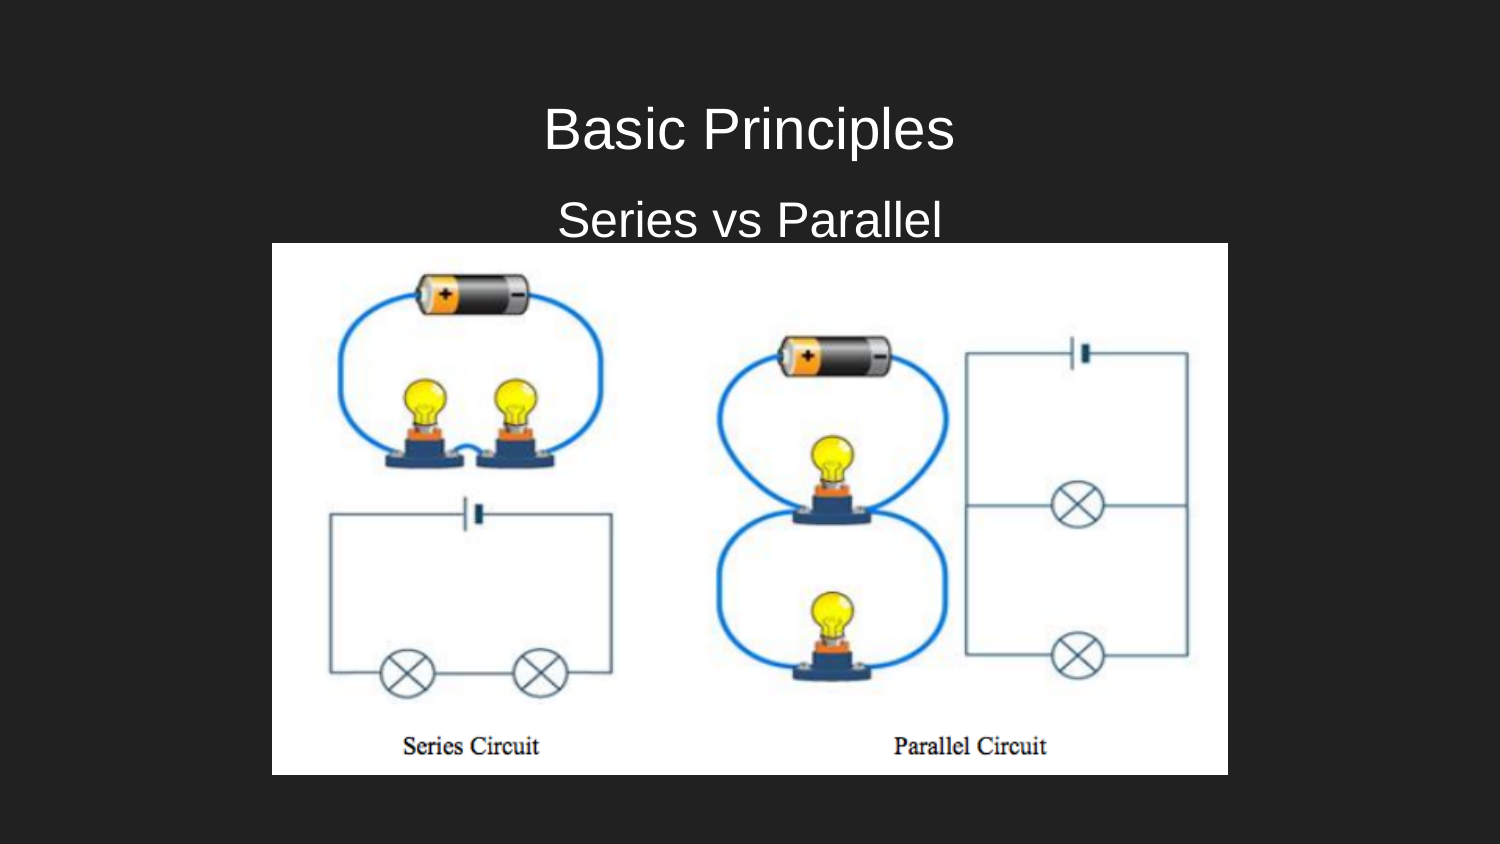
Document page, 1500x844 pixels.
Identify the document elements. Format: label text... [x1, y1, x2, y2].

title Basic Principles [51, 76, 1449, 171]
text_box Series vs Parallel [152, 112, 1348, 187]
picture [272, 242, 1228, 775]
